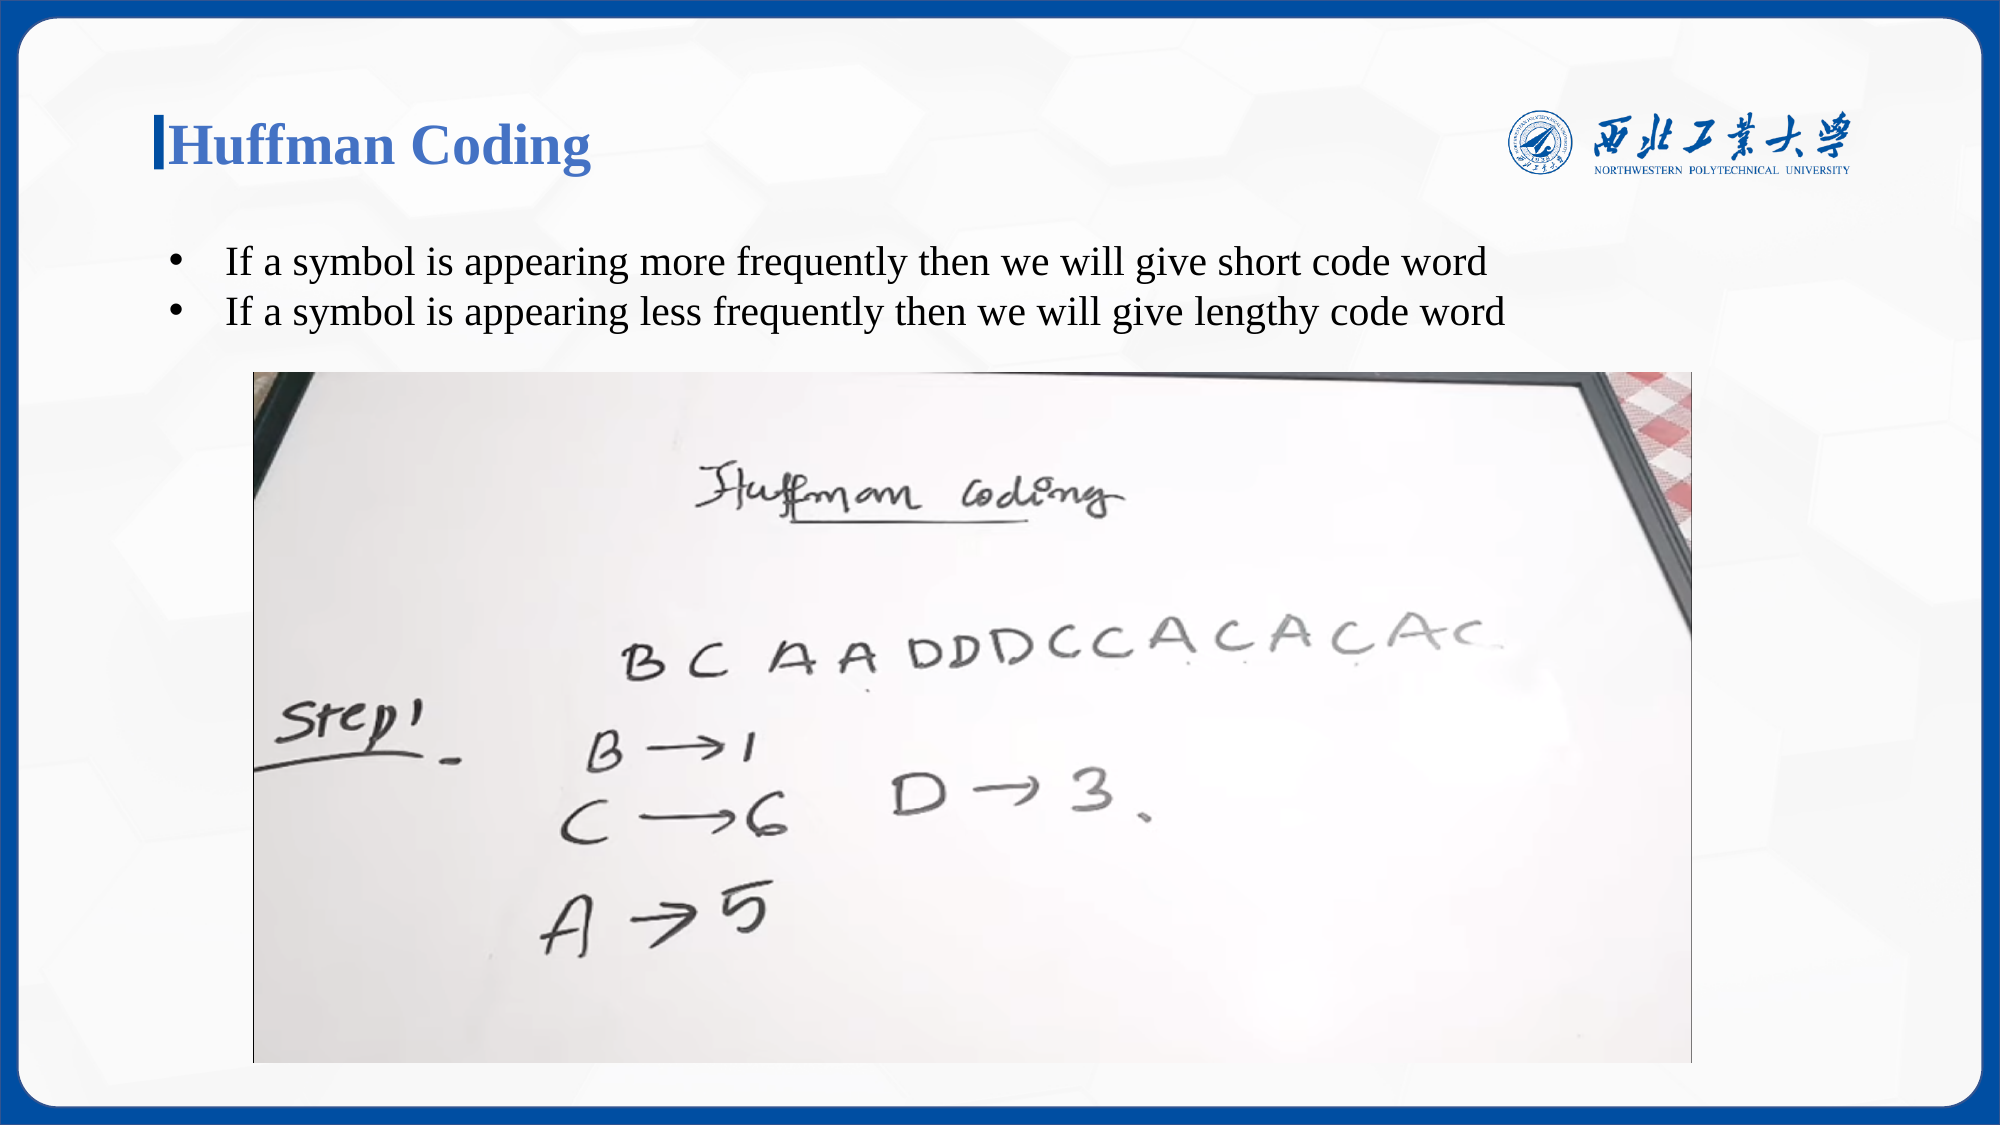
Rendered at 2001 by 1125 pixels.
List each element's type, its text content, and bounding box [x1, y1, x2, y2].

text_box [0, 0, 2000, 1125]
text_box Huffman Coding [154, 99, 1164, 185]
picture [1486, 104, 1896, 181]
text_box [153, 114, 165, 171]
text_box If a symbol is appearing more frequently then we will give short code word If a symbol is appearing less frequently then we will give lengthy code word [154, 226, 1871, 442]
picture [253, 372, 1692, 1063]
